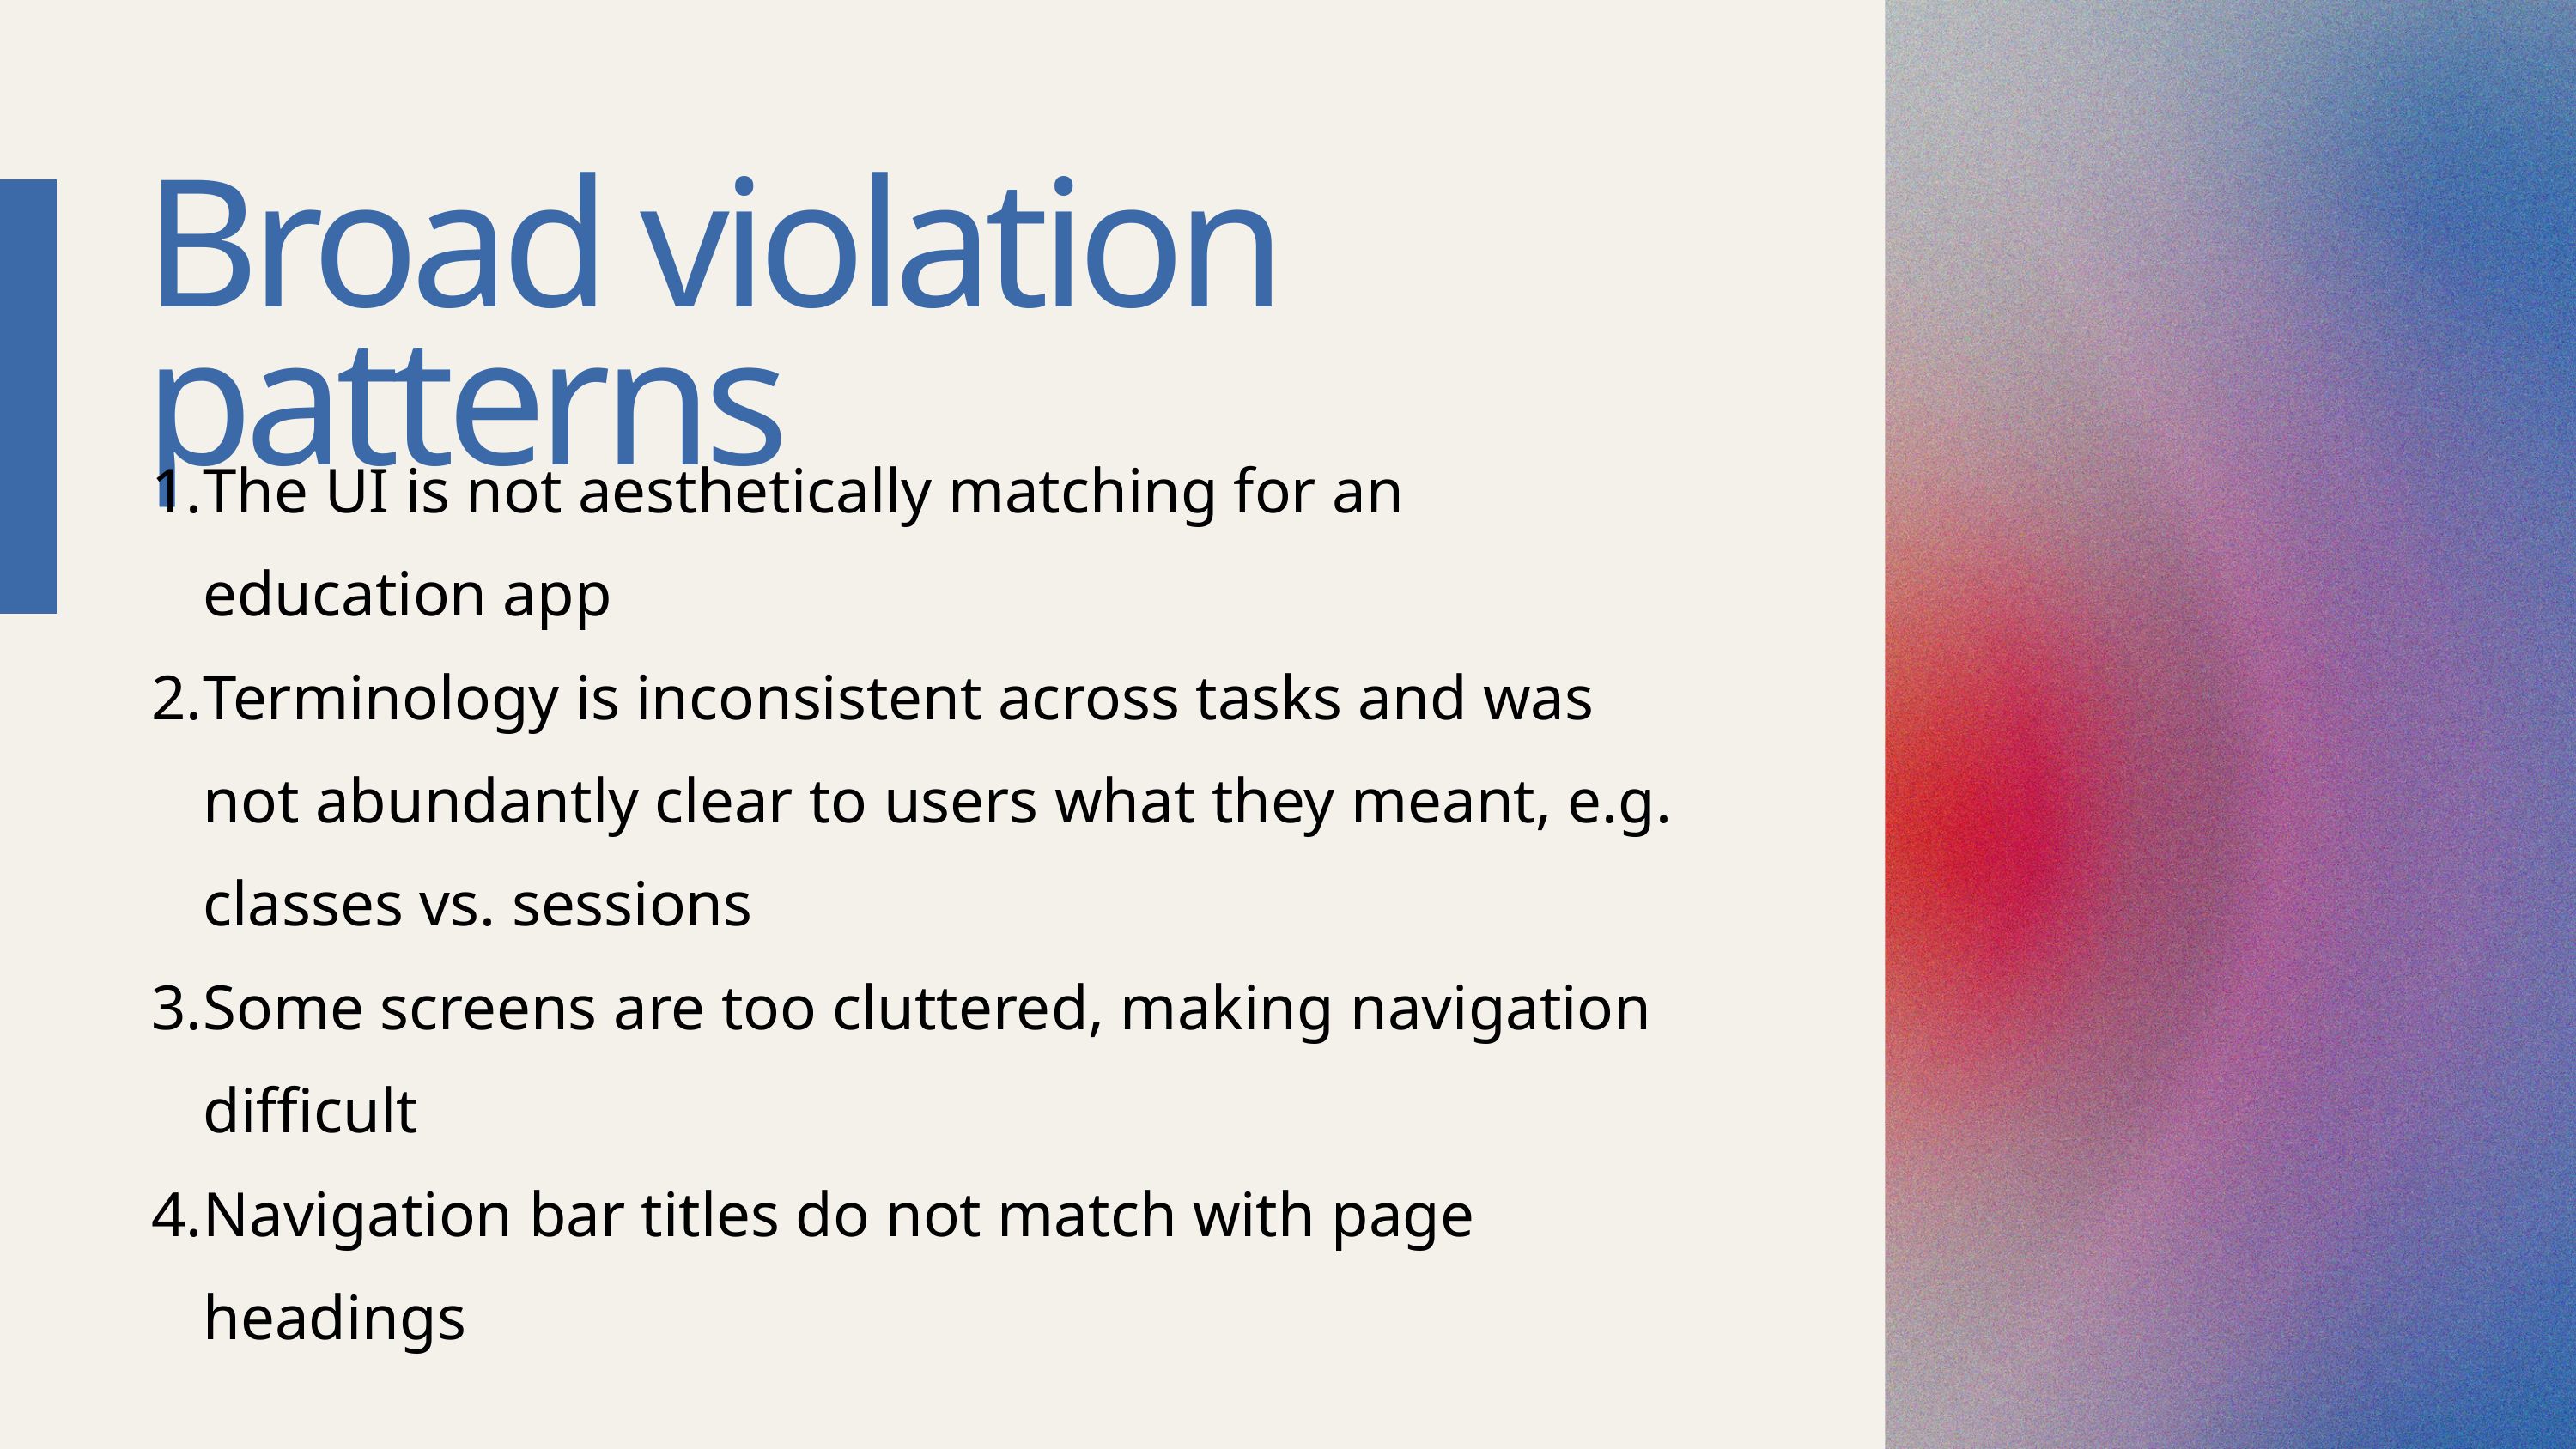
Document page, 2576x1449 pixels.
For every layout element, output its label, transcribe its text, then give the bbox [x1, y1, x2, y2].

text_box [0, 179, 57, 615]
text_box The UI is not aesthetically matching for an education app Terminology is inconsistent across tasks and was not abundantly clear to users what they meant, e.g. classes vs. sessions Some screens are too cluttered, making navigation difficult Navigation bar titles do not match with page headings [100, 421, 1675, 1352]
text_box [1885, 0, 2576, 1449]
text_box Broad violation patterns [144, 185, 1881, 500]
